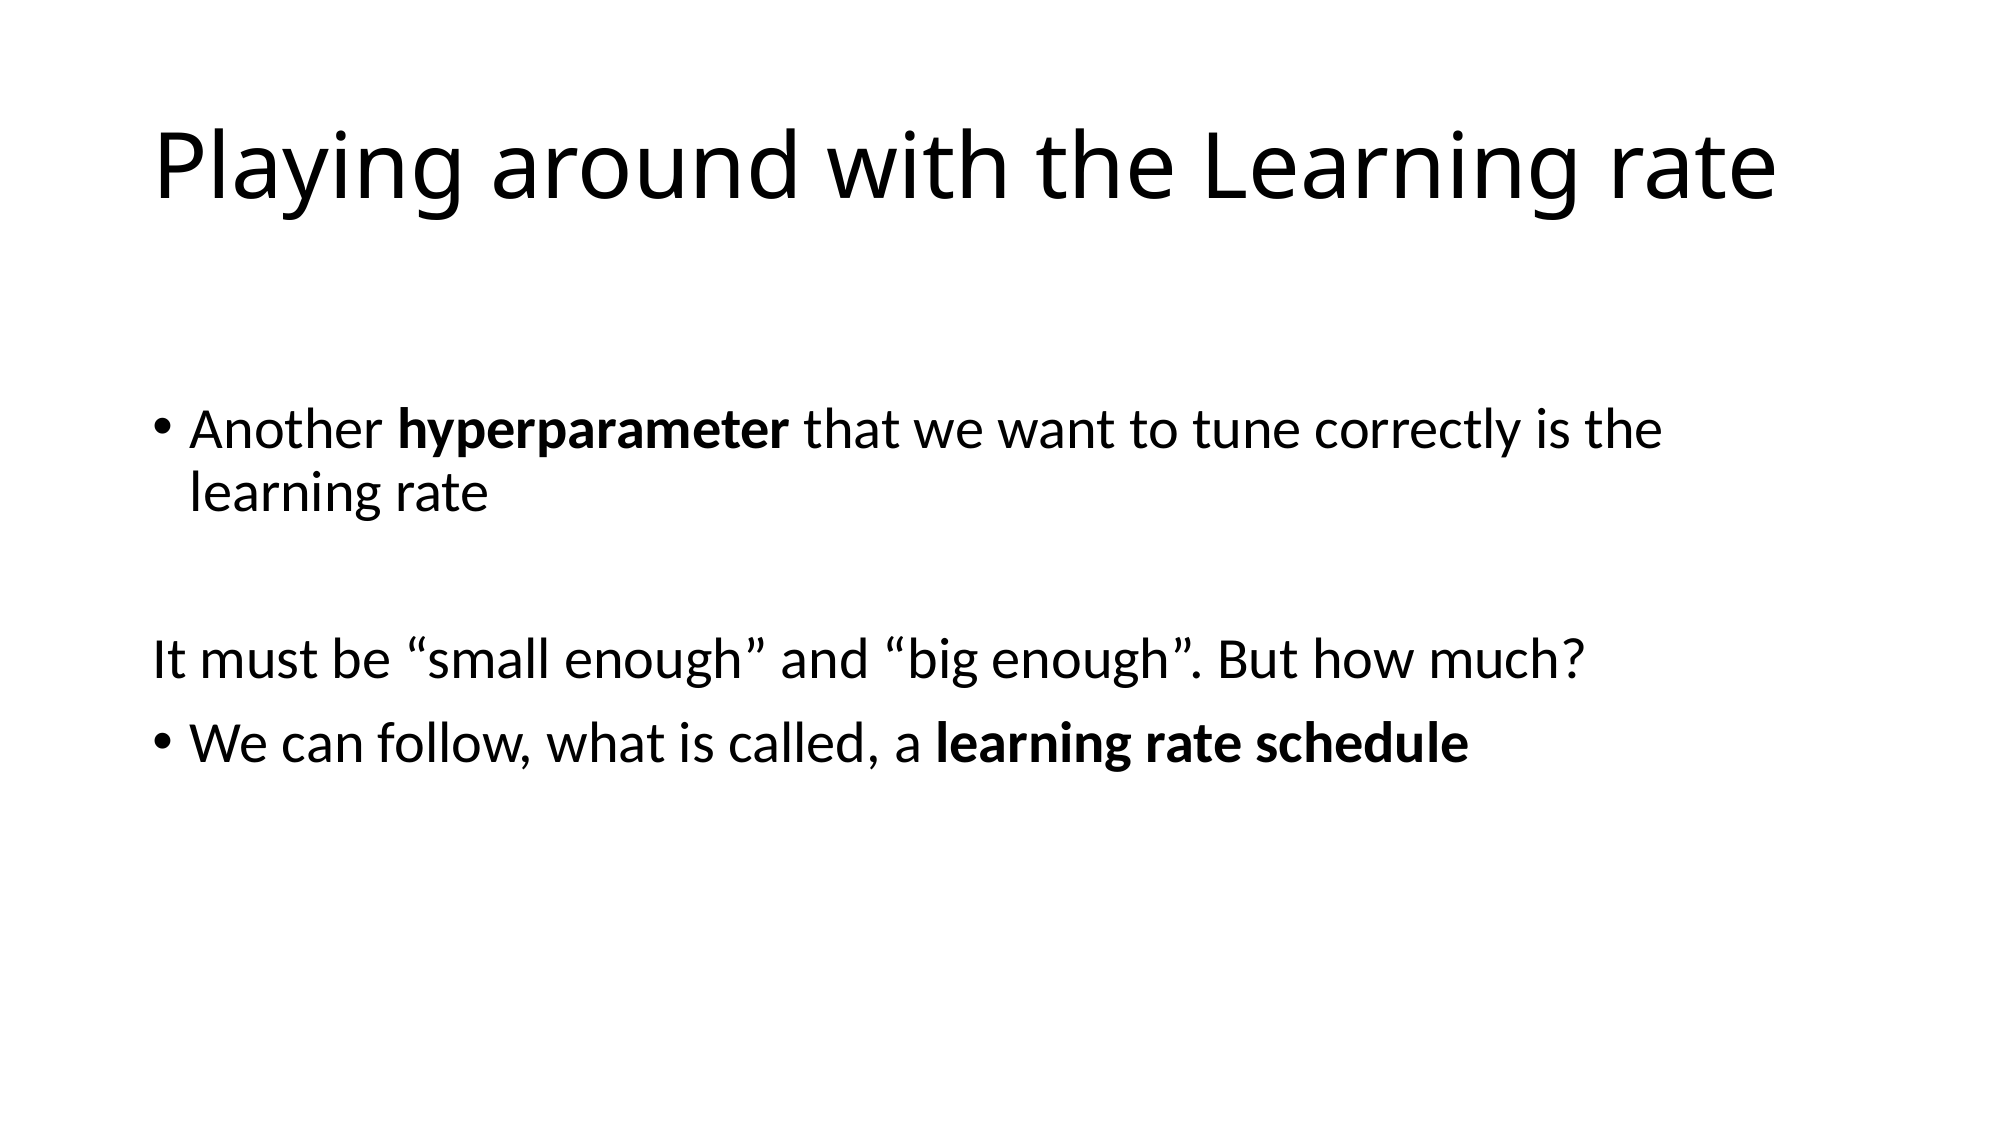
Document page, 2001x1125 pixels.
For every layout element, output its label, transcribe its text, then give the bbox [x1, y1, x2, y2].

title Playing around with the Learning rate [137, 59, 1863, 278]
